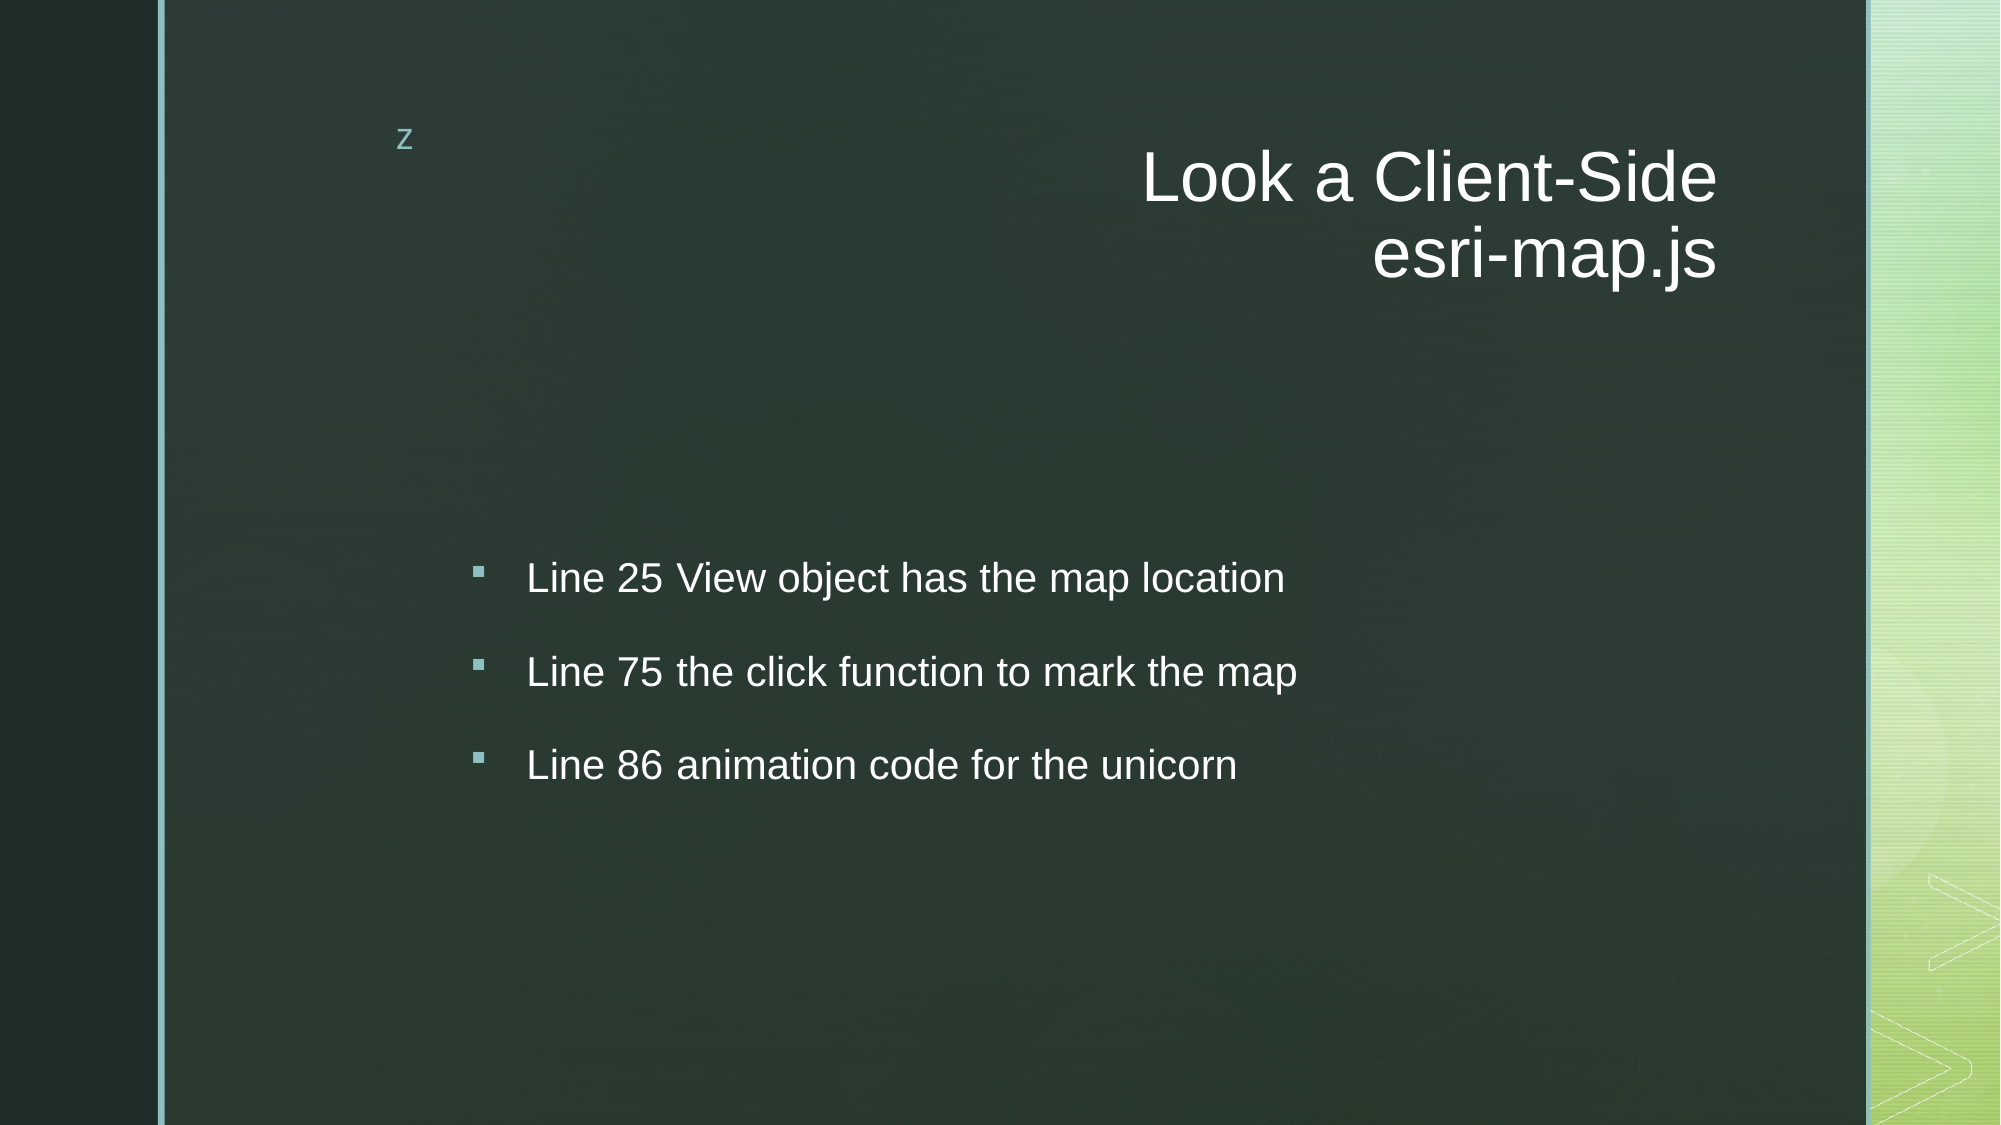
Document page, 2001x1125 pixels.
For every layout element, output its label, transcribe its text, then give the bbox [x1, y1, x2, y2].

picture [1871, 0, 2001, 1125]
list Line 25 View object has the map location Line 75 the click function to mark the map Line 86 animation code for the unicorn [454, 336, 1734, 993]
title Look a Client-Side esri-map.js [428, 132, 1734, 310]
